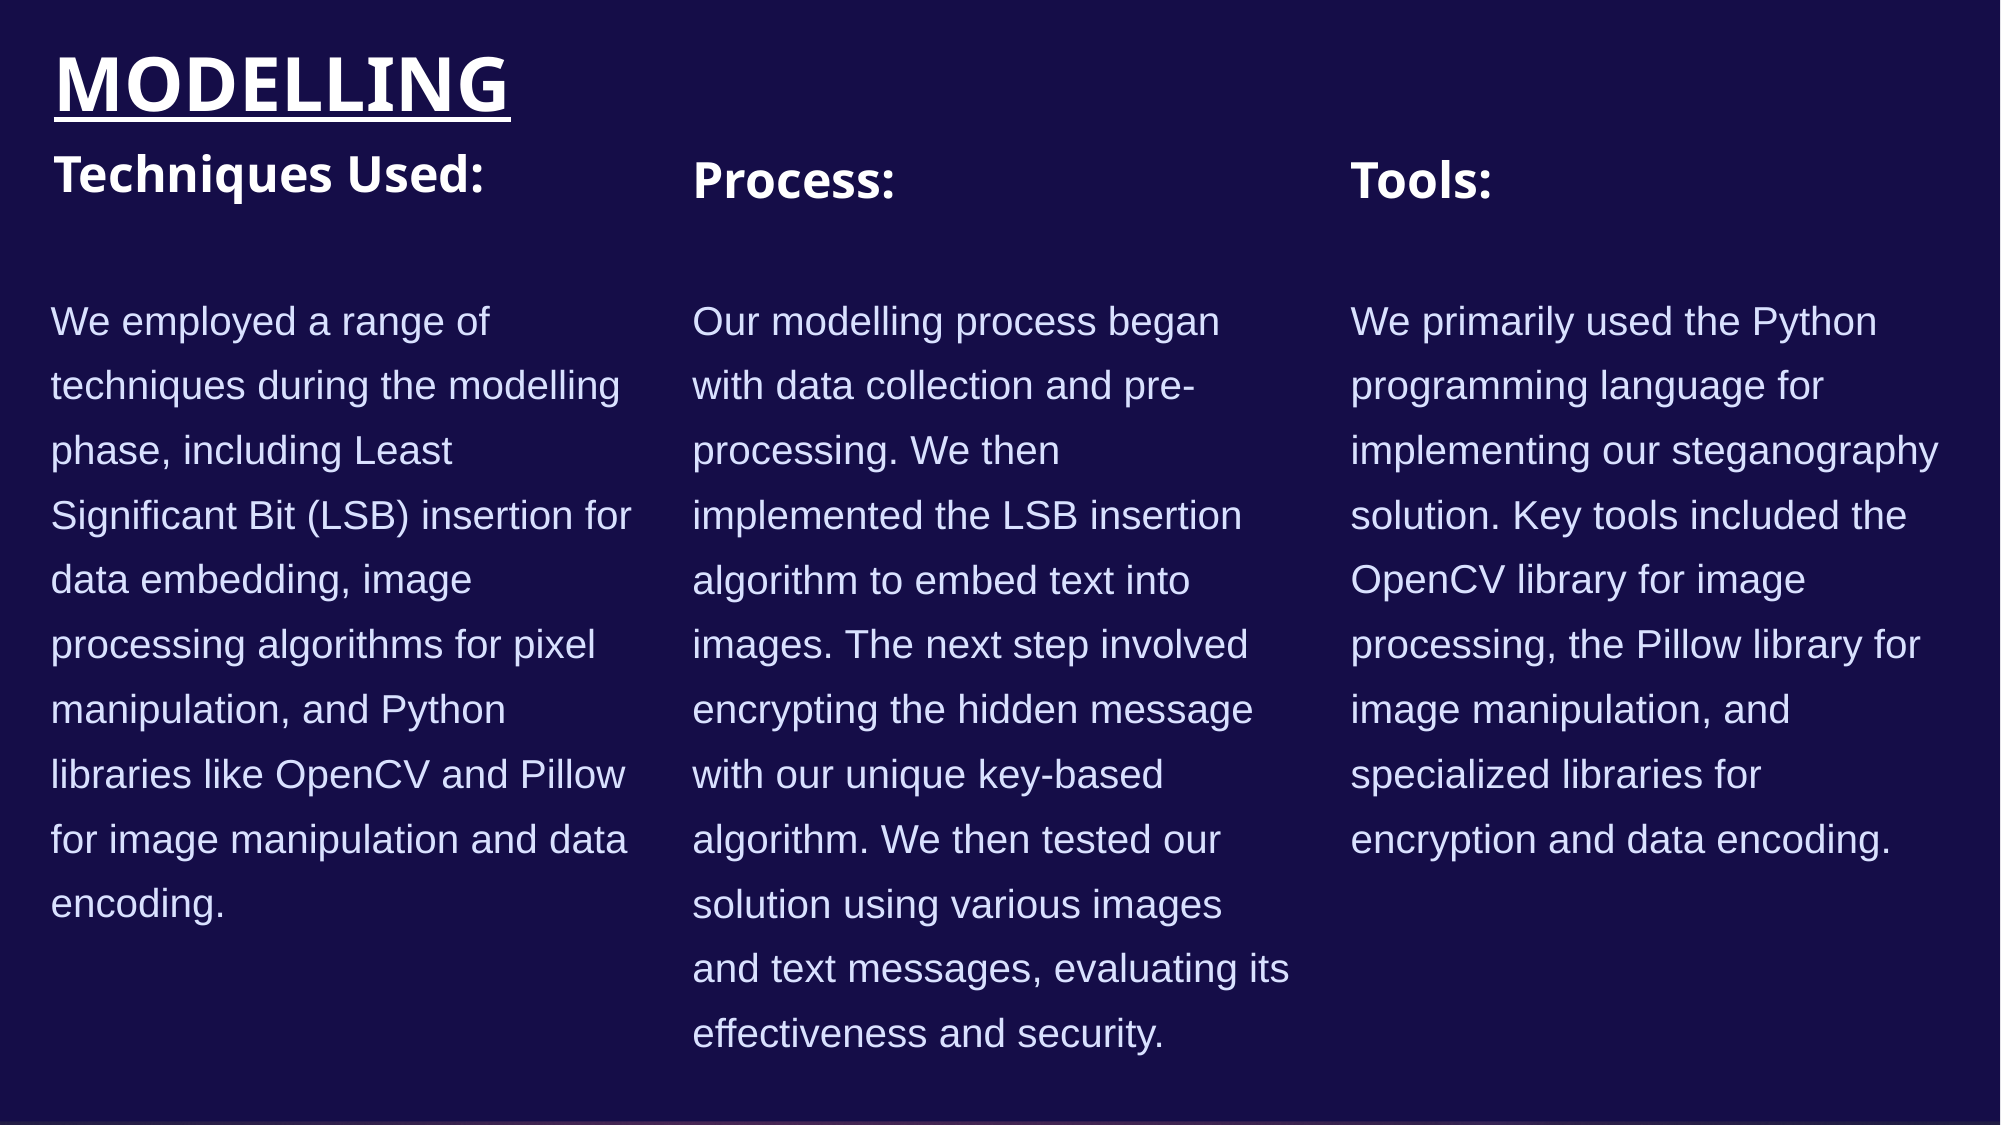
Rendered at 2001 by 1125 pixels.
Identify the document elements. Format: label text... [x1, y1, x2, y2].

text_box Process: [677, 141, 1155, 201]
text_box We employed a range of techniques during the modelling phase, including Least Significant Bit (LSB) insertion for data embedding, image processing algorithms for pixel manipulation, and Python libraries like OpenCV and Pillow for image manipulation and data encoding. [35, 270, 664, 854]
text_box Techniques Used: [38, 135, 516, 196]
text_box Our modelling process began with data collection and pre-processing. We then implemented the LSB insertion algorithm to embed text into images. The next step involved encrypting the hidden message with our unique key-based algorithm. We then tested our solution using various images and text messages, evaluating its effectiveness and security. [677, 271, 1306, 984]
text_box We primarily used the Python programming language for implementing our steganography solution. Key tools included the OpenCV library for image processing, the Pillow library for image manipulation, and specialized libraries for encryption and data encoding. [1335, 270, 1964, 854]
text_box [0, 0, 2000, 1122]
text_box Tools: [1335, 141, 1813, 201]
text_box MODELLING [38, 0, 992, 120]
